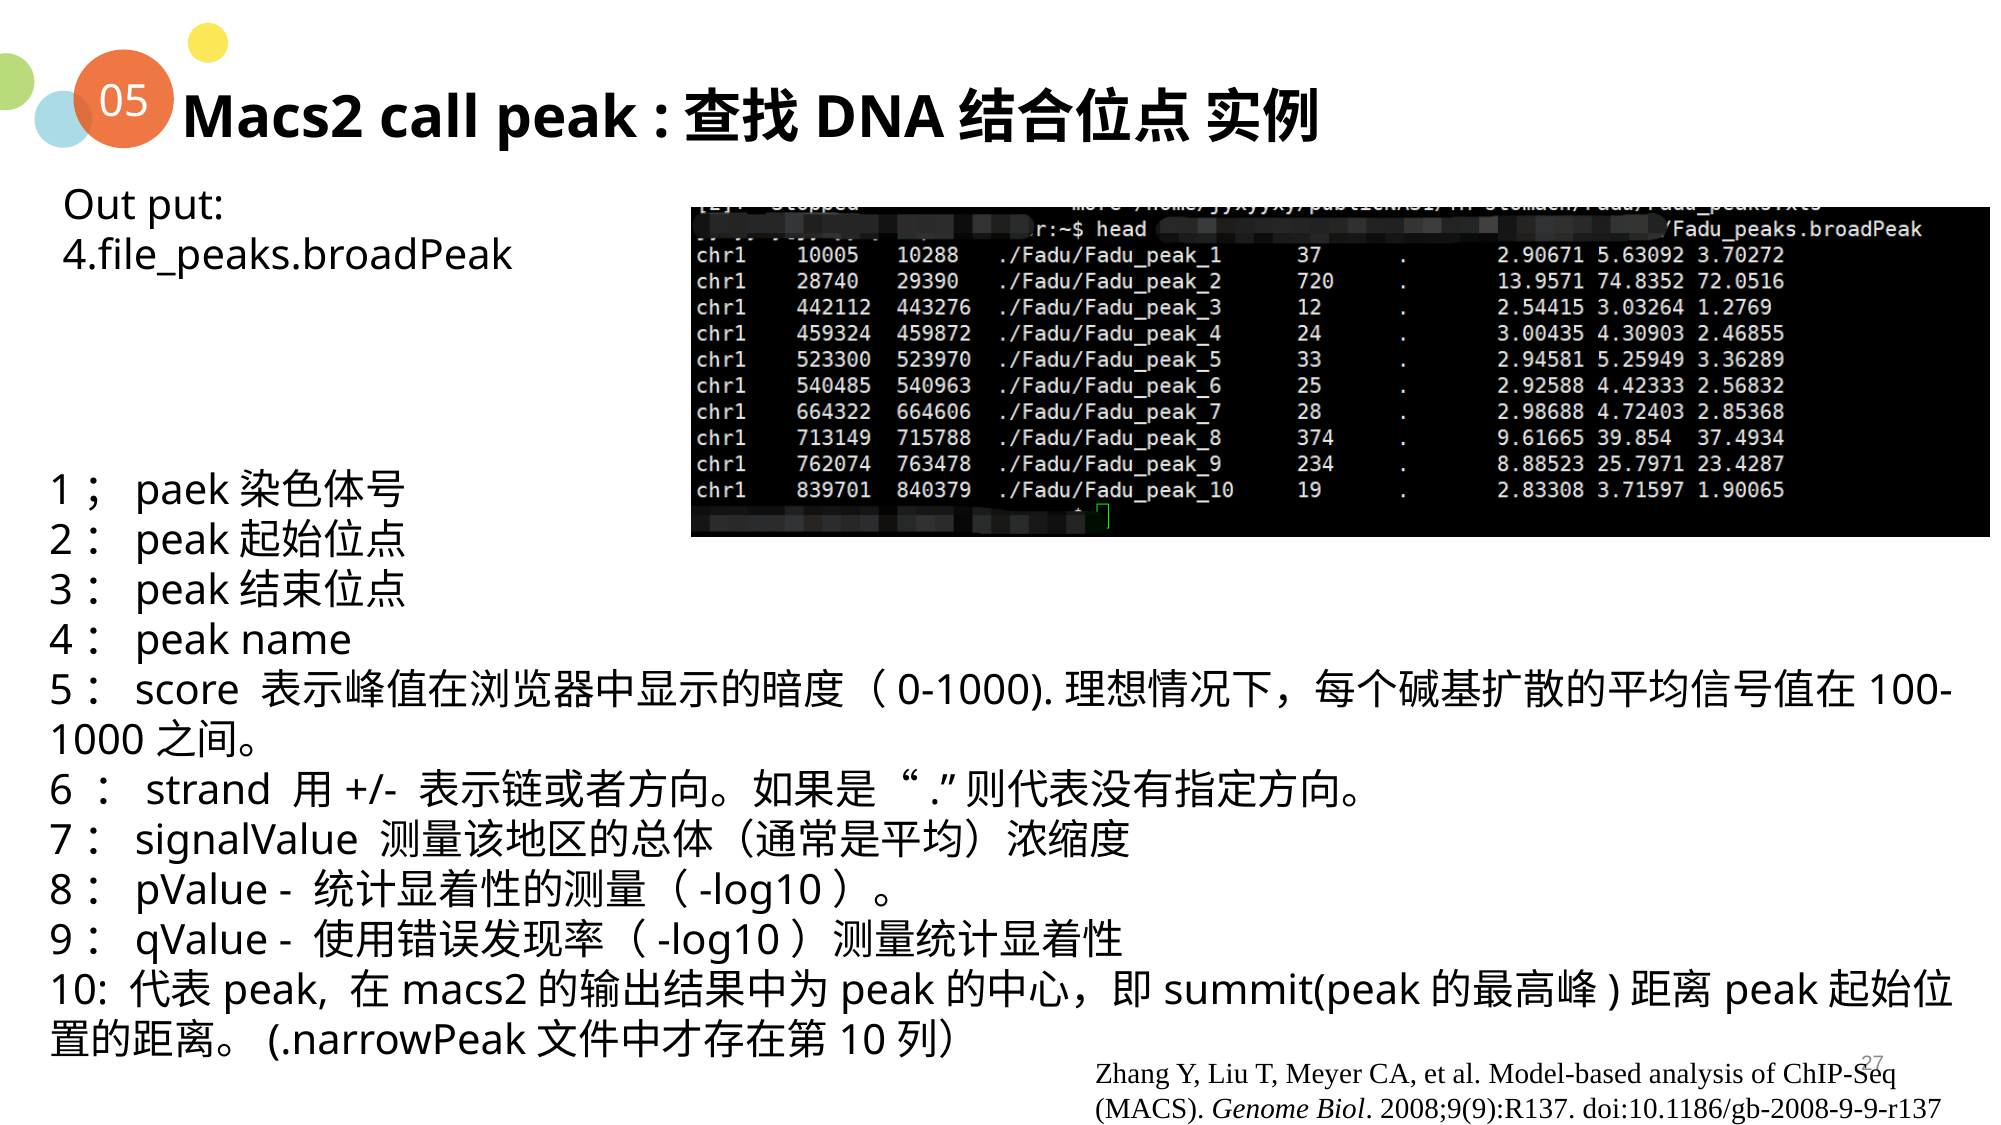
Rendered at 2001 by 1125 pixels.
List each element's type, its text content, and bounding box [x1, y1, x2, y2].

picture [691, 207, 1990, 537]
text_box Zhang Y, Liu T, Meyer CA, et al. Model-based analysis of ChIP-Seq (MACS). Genome Biol. 2008;9(9):R137. doi:10.1186/gb-2008-9-9-r137 [1080, 1046, 2000, 1125]
slide_number 27 [1456, 1035, 1900, 1088]
text_box Macs2 call peak :查找DNA结合位点 实例 [166, 71, 1337, 202]
text_box Out put: 4.file_peaks.broadPeak [48, 170, 692, 331]
text_box [187, 22, 229, 63]
text_box 05 [87, 71, 161, 126]
text_box [0, 53, 35, 111]
text_box 1；paek染色体号 2：peak起始位点 3：peak结束位点 4：peak name 5：score 表示峰值在浏览器中显示的暗度（0-1000).理想情况下，每个碱基扩散的平均信号值在100-1000之间。 6 ：strand 用+/- 表示链或者方向。如果是“.”则代表没有指定方向。 7：signalValue 测量该地区的总体（通常是平均）浓缩度 8：pValue - 统计显着性的测量（-log10）。 9：qValue - 使用错误发现率（-log10）测量统计显着性 10: 代表peak, 在macs2的输出结果中为peak的中心，即summit(peak的最高峰)距离peak起始位置的距离。(.narrowPeak文件中才存在第10列） [34, 455, 1983, 1071]
text_box [73, 49, 166, 149]
text_box [34, 90, 88, 148]
